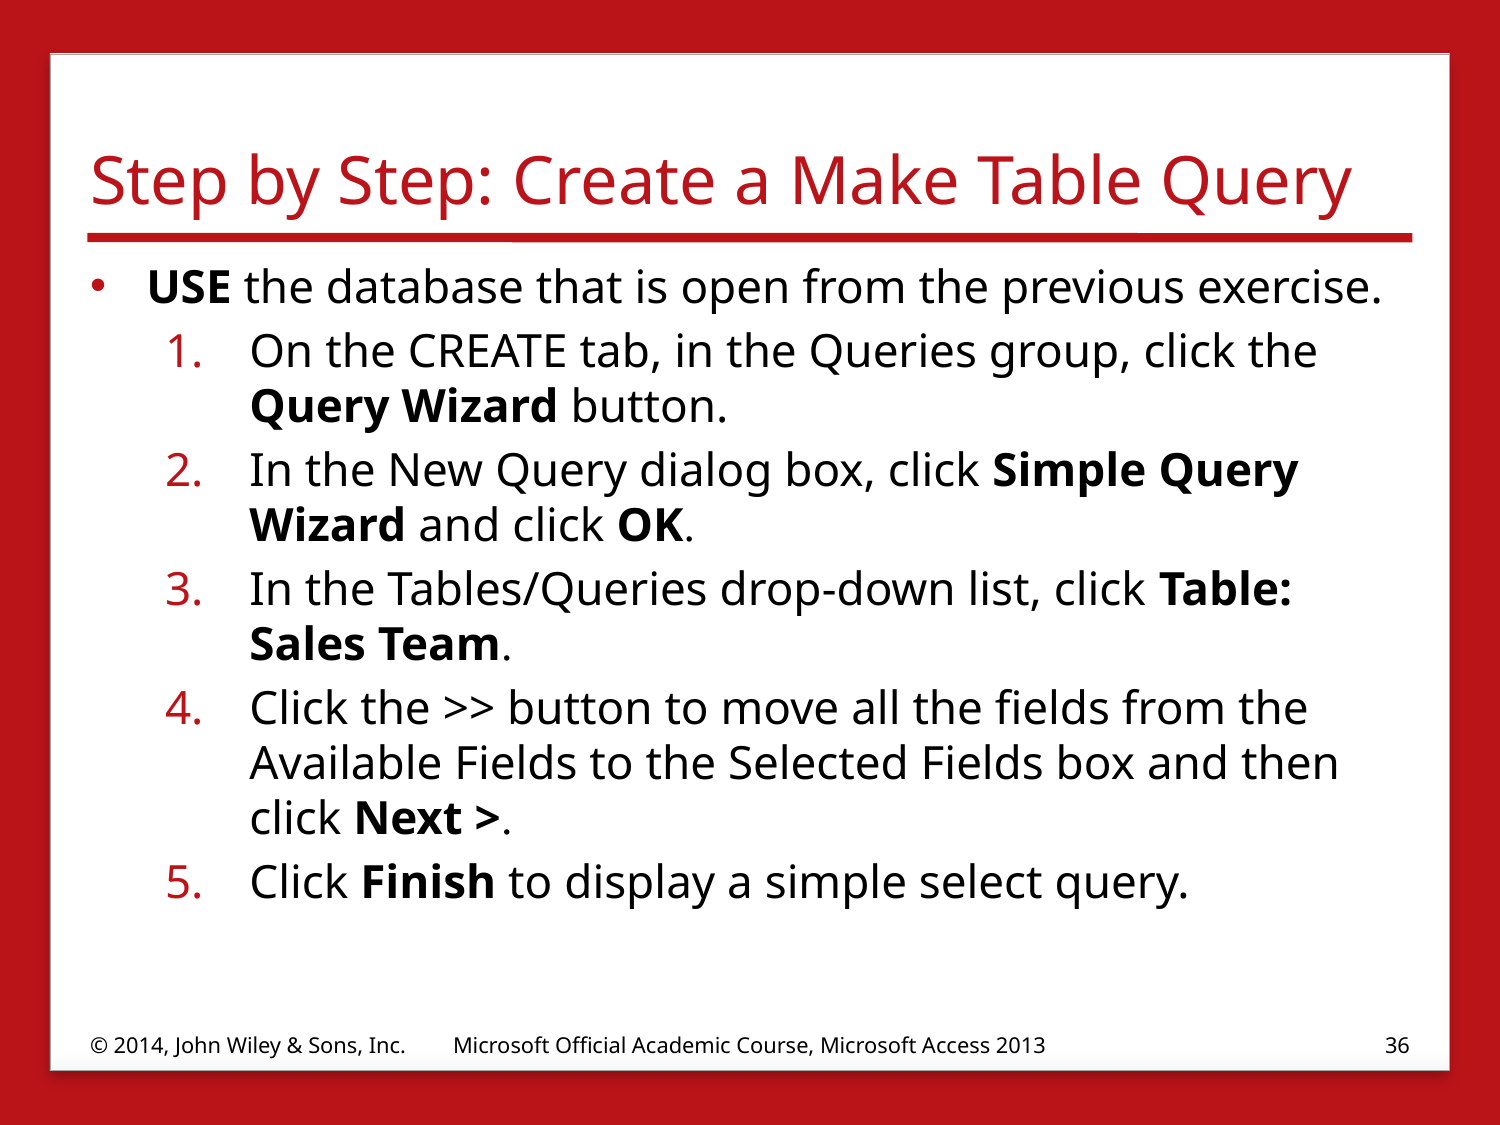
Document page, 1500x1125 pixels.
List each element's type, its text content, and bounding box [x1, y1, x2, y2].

list USE the database that is open from the previous exercise. On the CREATE tab, in the Queries group, click the Query Wizard button. In the New Query dialog box, click Simple Query Wizard and click OK. In the Tables/Queries drop-down list, click Table: Sales Team. Click the >> button to move all the fields from the Available Fields to the Selected Fields box and then click Next >. Click Finish to display a simple select query. [75, 249, 1425, 1063]
slide_number 36 [1074, 1024, 1426, 1103]
title Step by Step: Create a Make Table Query [74, 74, 1426, 226]
slide_number © 2014, John Wiley & Sons, Inc. [74, 1024, 426, 1103]
footer Microsoft Official Academic Course, Microsoft Access 2013 [431, 1024, 1069, 1103]
